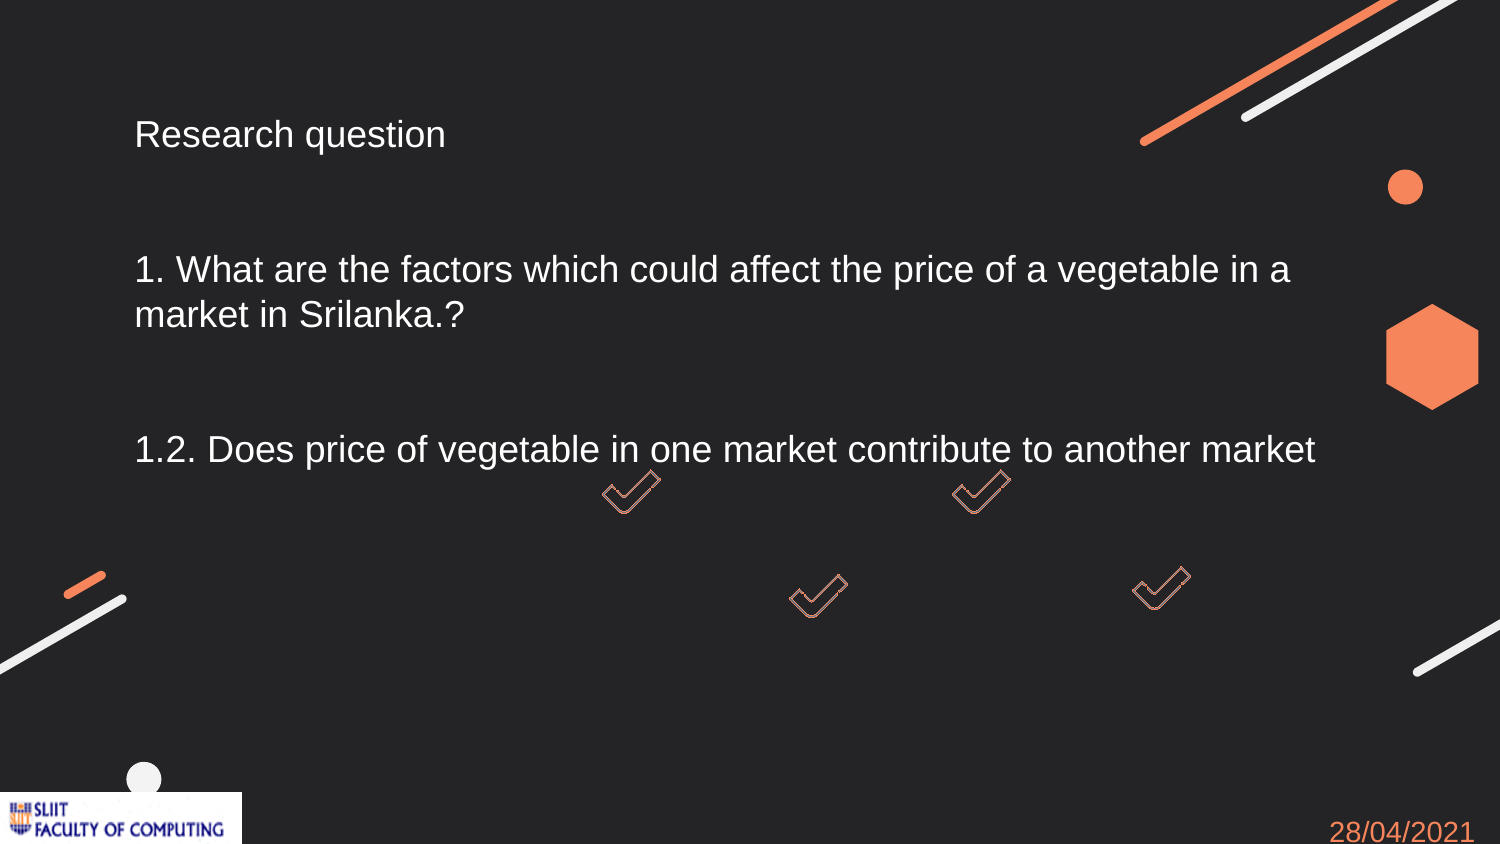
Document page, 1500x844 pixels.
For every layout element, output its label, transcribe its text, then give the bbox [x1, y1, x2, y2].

text_box 28/04/2021 [1306, 791, 1500, 835]
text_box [951, 469, 1011, 514]
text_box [789, 573, 849, 618]
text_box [1132, 566, 1192, 611]
picture [0, 792, 242, 844]
text_box Research question 1. What are the factors which could affect the price of a vegetable in a market in Srilanka.? 1.2. Does price of vegetable in one market contribute to another market [119, 102, 1343, 512]
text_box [601, 469, 661, 514]
